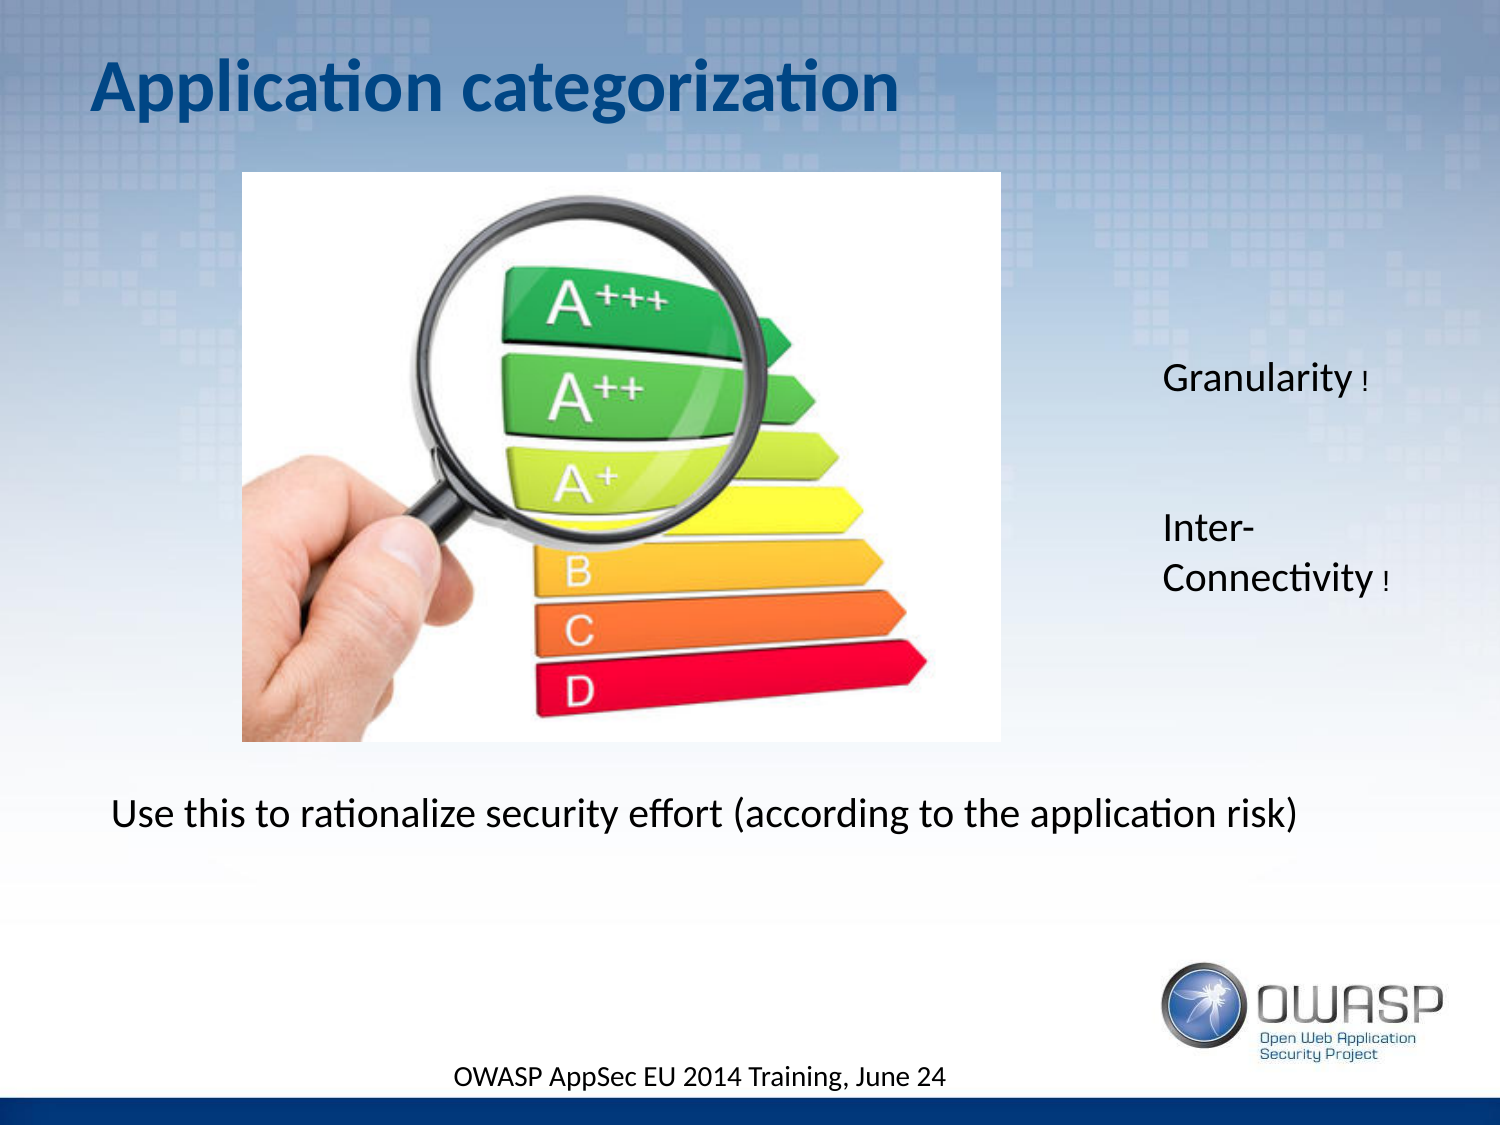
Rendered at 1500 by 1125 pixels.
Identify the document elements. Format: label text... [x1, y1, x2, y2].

title Application categorization [75, 45, 1425, 119]
picture [0, 0, 1500, 1125]
footer OWASP AppSec EU 2014 Training, June 24 [258, 1042, 1142, 1103]
list Use this to rationalize security effort (according to the application risk) [75, 136, 1425, 1028]
text_box Inter- Connectivity ! [1162, 499, 1313, 650]
text_box Granularity ! [1162, 349, 1313, 499]
